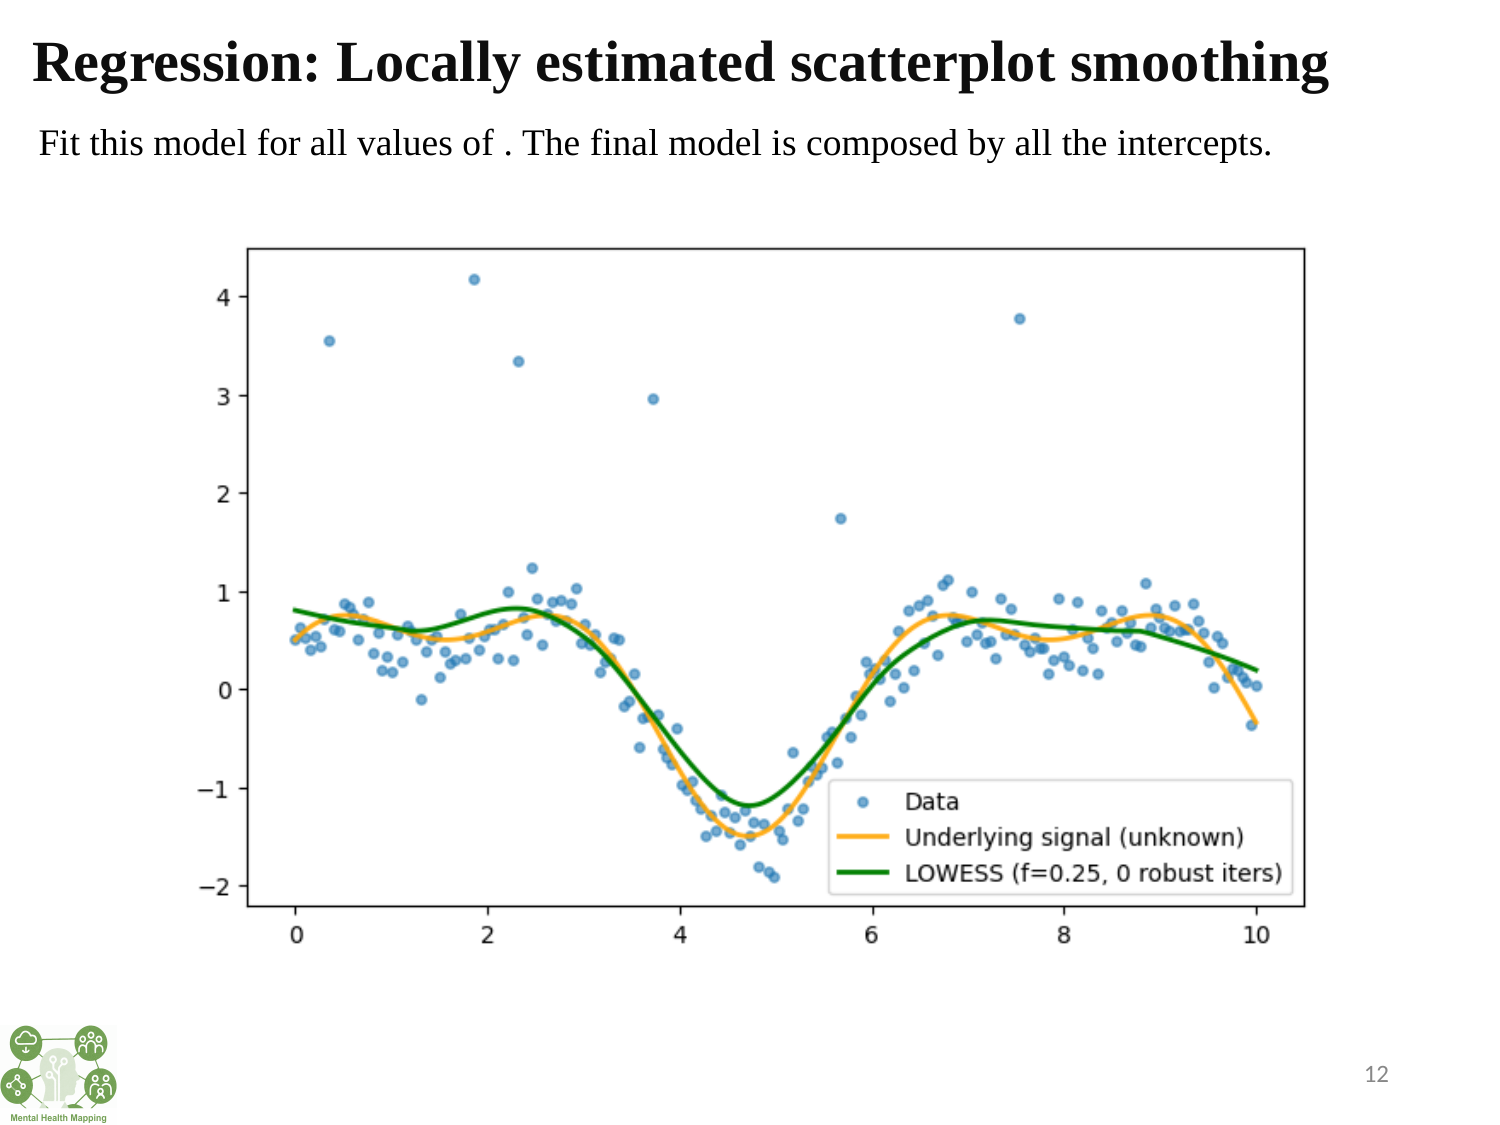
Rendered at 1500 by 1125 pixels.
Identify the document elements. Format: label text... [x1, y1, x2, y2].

picture [0, 1025, 118, 1125]
text_box Regression: Locally estimated scatterplot smoothing [17, 15, 1447, 101]
picture [178, 233, 1321, 964]
slide_number 12 [1353, 1051, 1398, 1094]
